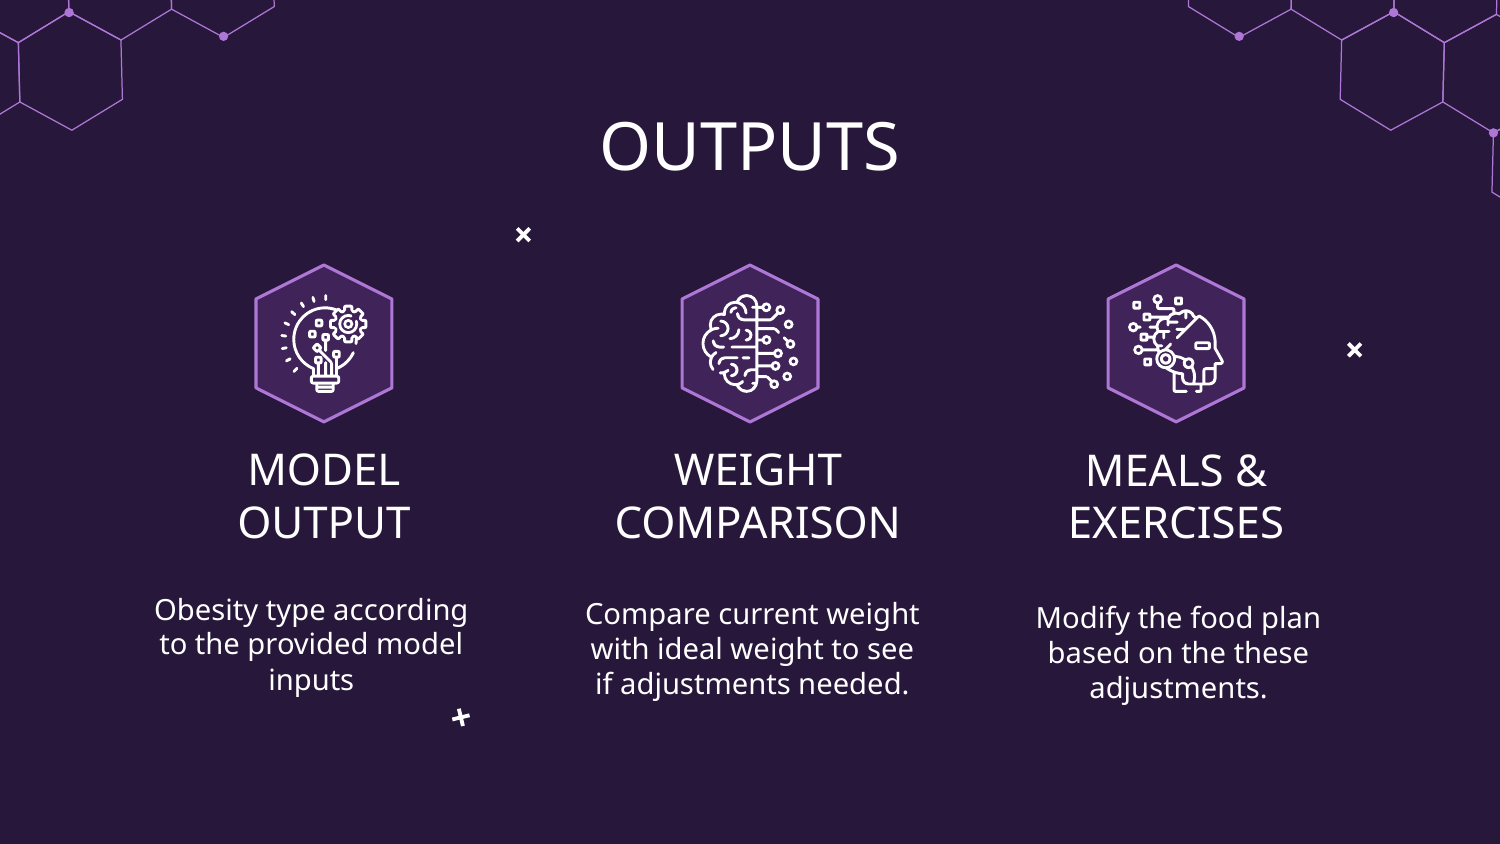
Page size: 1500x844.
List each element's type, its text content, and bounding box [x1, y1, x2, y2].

text_box [284, 402, 364, 422]
subtitle MODEL OUTPUT [152, 487, 496, 563]
text_box [1108, 265, 1245, 396]
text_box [516, 228, 530, 242]
text_box [682, 265, 818, 397]
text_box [1127, 293, 1225, 394]
subtitle Compare current weight with ideal weight to see if adjustments needed. [570, 580, 936, 728]
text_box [280, 293, 368, 394]
subtitle MEALS & EXERCISES [1004, 487, 1348, 563]
text_box [256, 265, 392, 400]
text_box [710, 402, 790, 422]
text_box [701, 293, 799, 394]
title OUTPUTS [118, 88, 1382, 183]
subtitle WEIGHT COMPARISON [578, 487, 938, 563]
subtitle Modify the food plan based on the these adjustments. [1006, 584, 1351, 732]
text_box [1348, 343, 1362, 357]
subtitle Obesity type according to the provided model inputs [128, 575, 494, 724]
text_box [454, 710, 468, 724]
text_box [1136, 402, 1216, 422]
